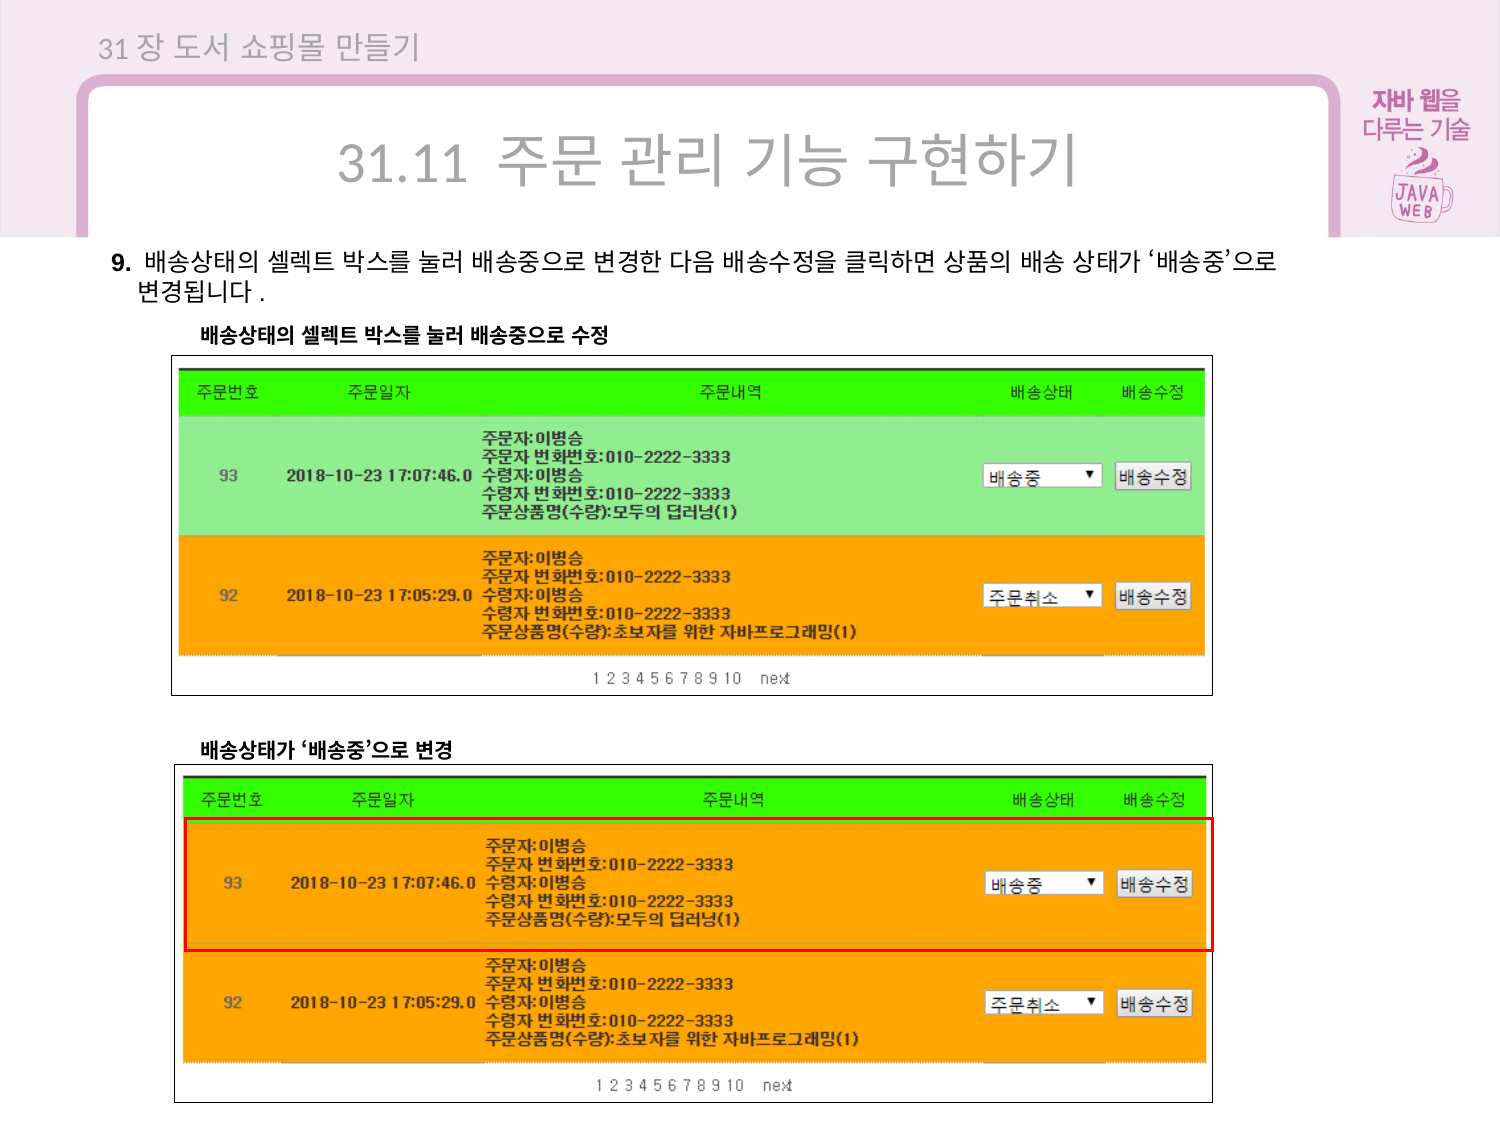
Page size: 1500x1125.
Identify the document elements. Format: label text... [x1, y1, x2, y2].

text_box 배송상태가 ‘배송중’으로 변경 [185, 730, 1138, 764]
picture [0, 0, 1500, 1125]
text_box 31.11 주문 관리 기능 구현하기 [96, 117, 1321, 202]
text_box 9. 배송상태의 셀렉트 박스를 눌러 배송중으로 변경한 다음 배송수정을 클릭하면 상품의 배송 상태가 ‘배송중’으로 변경됩니다. [96, 239, 1416, 315]
text_box 31장 도서 쇼핑몰 만들기 [82, 0, 1133, 74]
text_box 배송상태의 셀렉트 박스를 눌러 배송중으로 수정 [185, 315, 829, 355]
